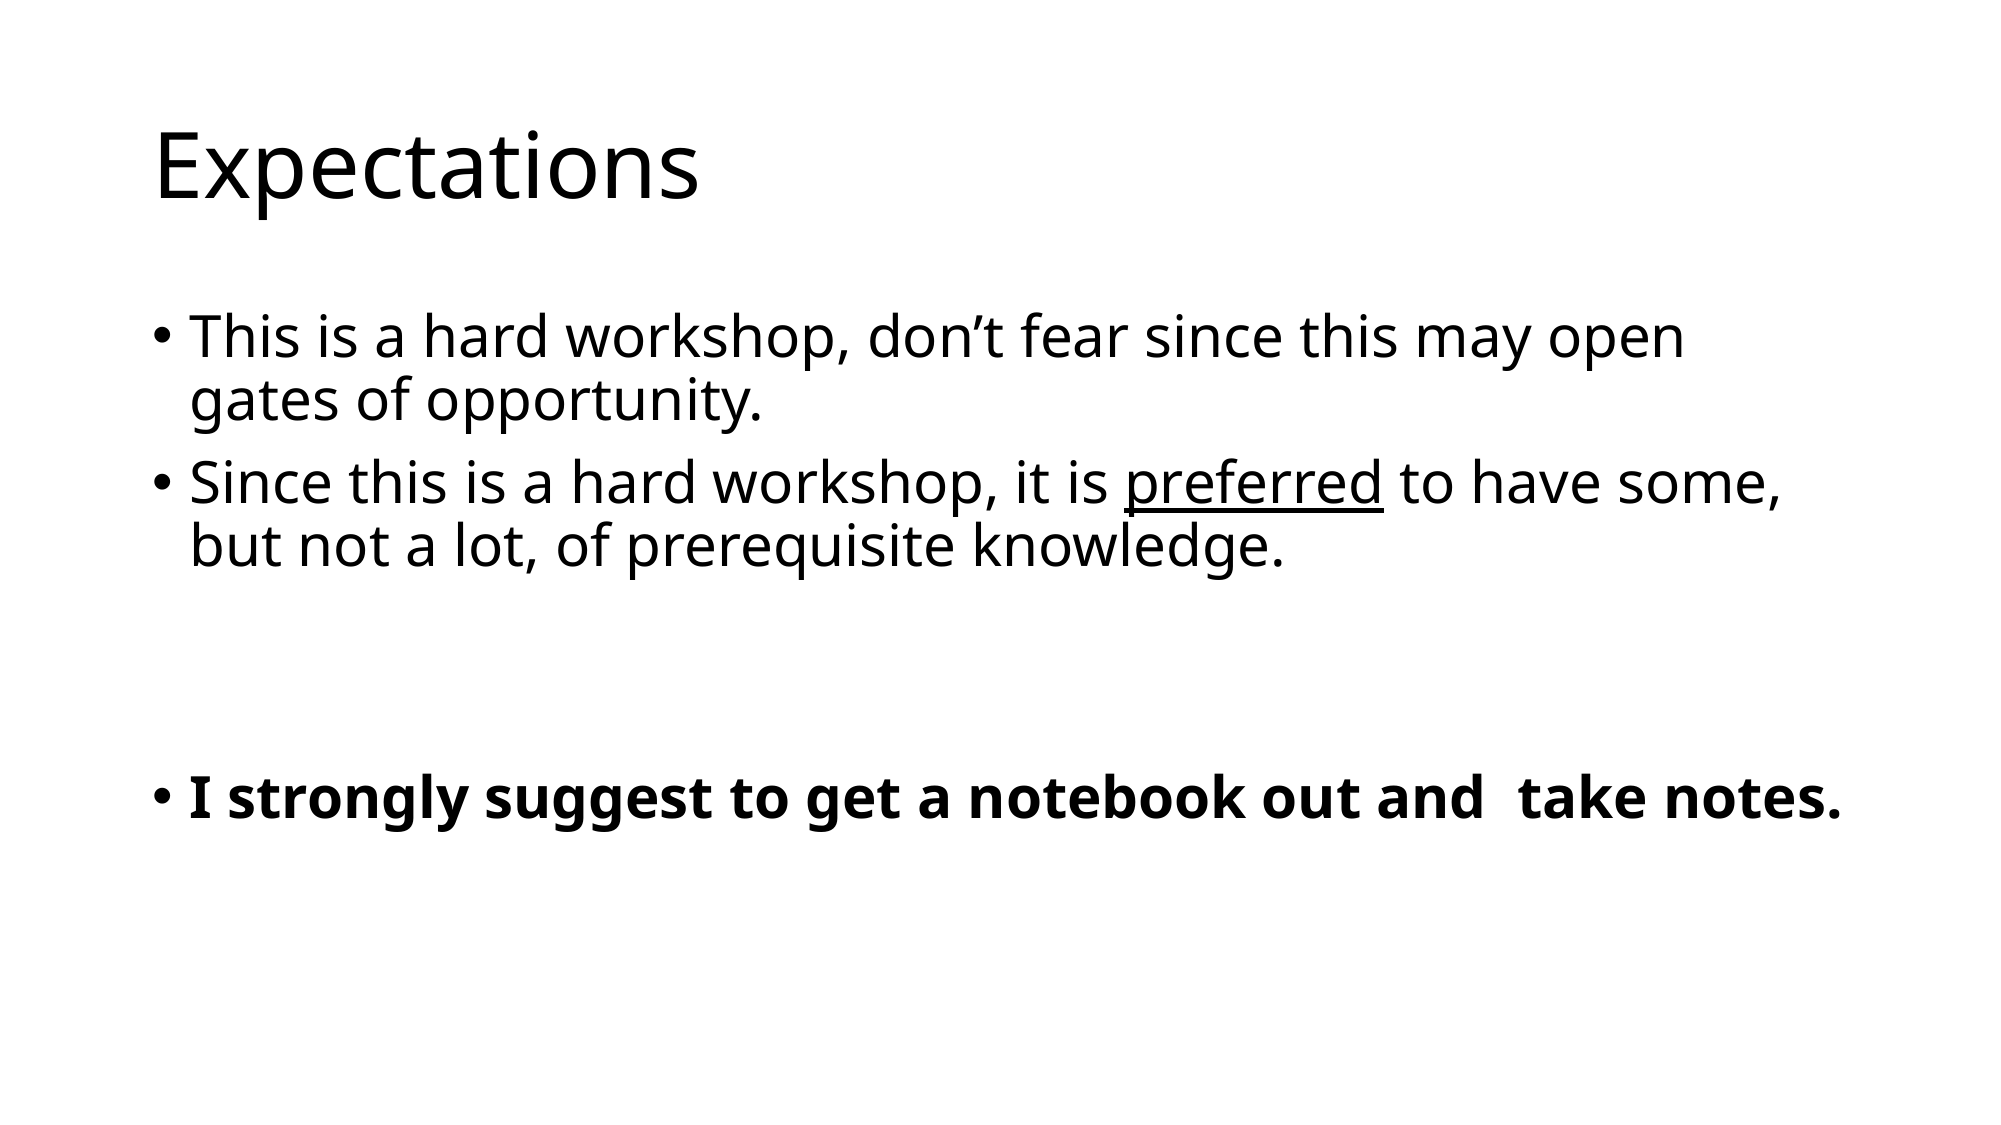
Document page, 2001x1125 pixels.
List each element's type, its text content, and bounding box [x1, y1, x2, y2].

list This is a hard workshop, don’t fear since this may open gates of opportunity. Since this is a hard workshop, it is preferred to have some, but not a lot, of prerequisite knowledge. I strongly suggest to get a notebook out and take notes. [137, 299, 1863, 1014]
title Expectations [137, 59, 1863, 278]
